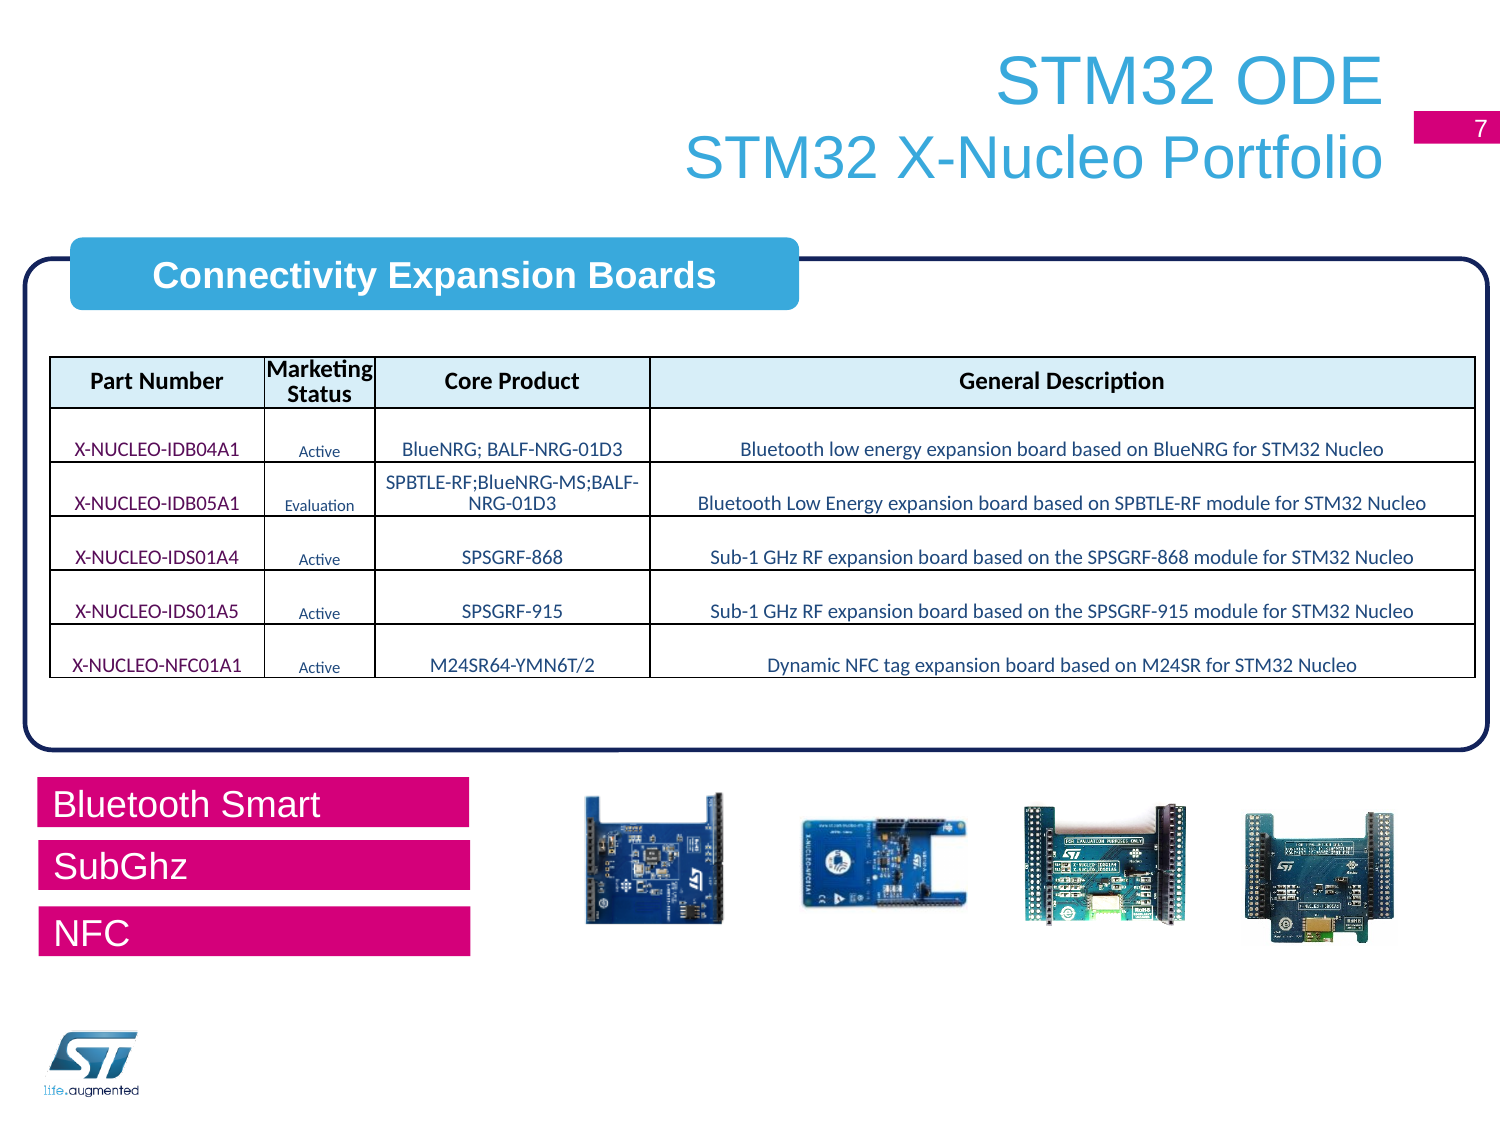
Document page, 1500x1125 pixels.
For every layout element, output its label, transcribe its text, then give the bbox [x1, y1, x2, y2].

text_box Connectivity Expansion Boards [68, 235, 802, 313]
table_header Marketing Status [265, 358, 374, 407]
table_cell SPSGRF-868 [376, 517, 649, 569]
text_box [22, 256, 1490, 753]
table_cell Bluetooth Low Energy expansion board based on SPBTLE-RF module for STM32 Nucleo [651, 463, 1474, 515]
table_cell X-NUCLEO-NFC01A1 [51, 625, 264, 677]
table_cell Active [265, 409, 374, 461]
table_cell Active [265, 625, 374, 677]
text_box STM32 ODE STM32 X-Nucleo Portfolio [75, 19, 1400, 207]
table_cell Evaluation [265, 463, 374, 515]
picture [1241, 809, 1398, 947]
table_cell X-NUCLEO-IDB04A1 [51, 409, 264, 461]
table_cell Active [265, 571, 374, 623]
table_cell Bluetooth low energy expansion board based on BlueNRG for STM32 Nucleo [651, 409, 1474, 461]
text_box SubGhz [36, 838, 472, 892]
table_cell X-NUCLEO-IDB05A1 [51, 463, 264, 515]
table_header Core Product [376, 358, 649, 407]
table_cell Sub-1 GHz RF expansion board based on the SPSGRF-915 module for STM32 Nucleo [651, 571, 1474, 623]
table_cell BlueNRG; BALF-NRG-01D3 [376, 409, 649, 461]
table_cell Dynamic NFC tag expansion board based on M24SR for STM32 Nucleo [651, 625, 1474, 677]
picture [568, 771, 745, 947]
table_cell M24SR64-YMN6T/2 [376, 625, 649, 677]
picture [36, 1022, 147, 1103]
table_header Part Number [51, 358, 264, 407]
table_cell SPBTLE-RF;BlueNRG-MS;BALF-NRG-01D3 [376, 463, 649, 515]
table_header General Description [651, 358, 1474, 407]
table_cell X-NUCLEO-IDS01A5 [51, 571, 264, 623]
slide_number 7 [1413, 111, 1500, 144]
table_cell SPSGRF-915 [376, 571, 649, 623]
text_box NFC [36, 904, 472, 958]
table_cell Sub-1 GHz RF expansion board based on the SPSGRF-868 module for STM32 Nucleo [651, 517, 1474, 569]
text_box Bluetooth Smart [35, 775, 471, 829]
table_cell X-NUCLEO-IDS01A4 [51, 517, 264, 569]
picture [1019, 801, 1190, 929]
picture [800, 780, 967, 950]
table_cell Active [265, 517, 374, 569]
